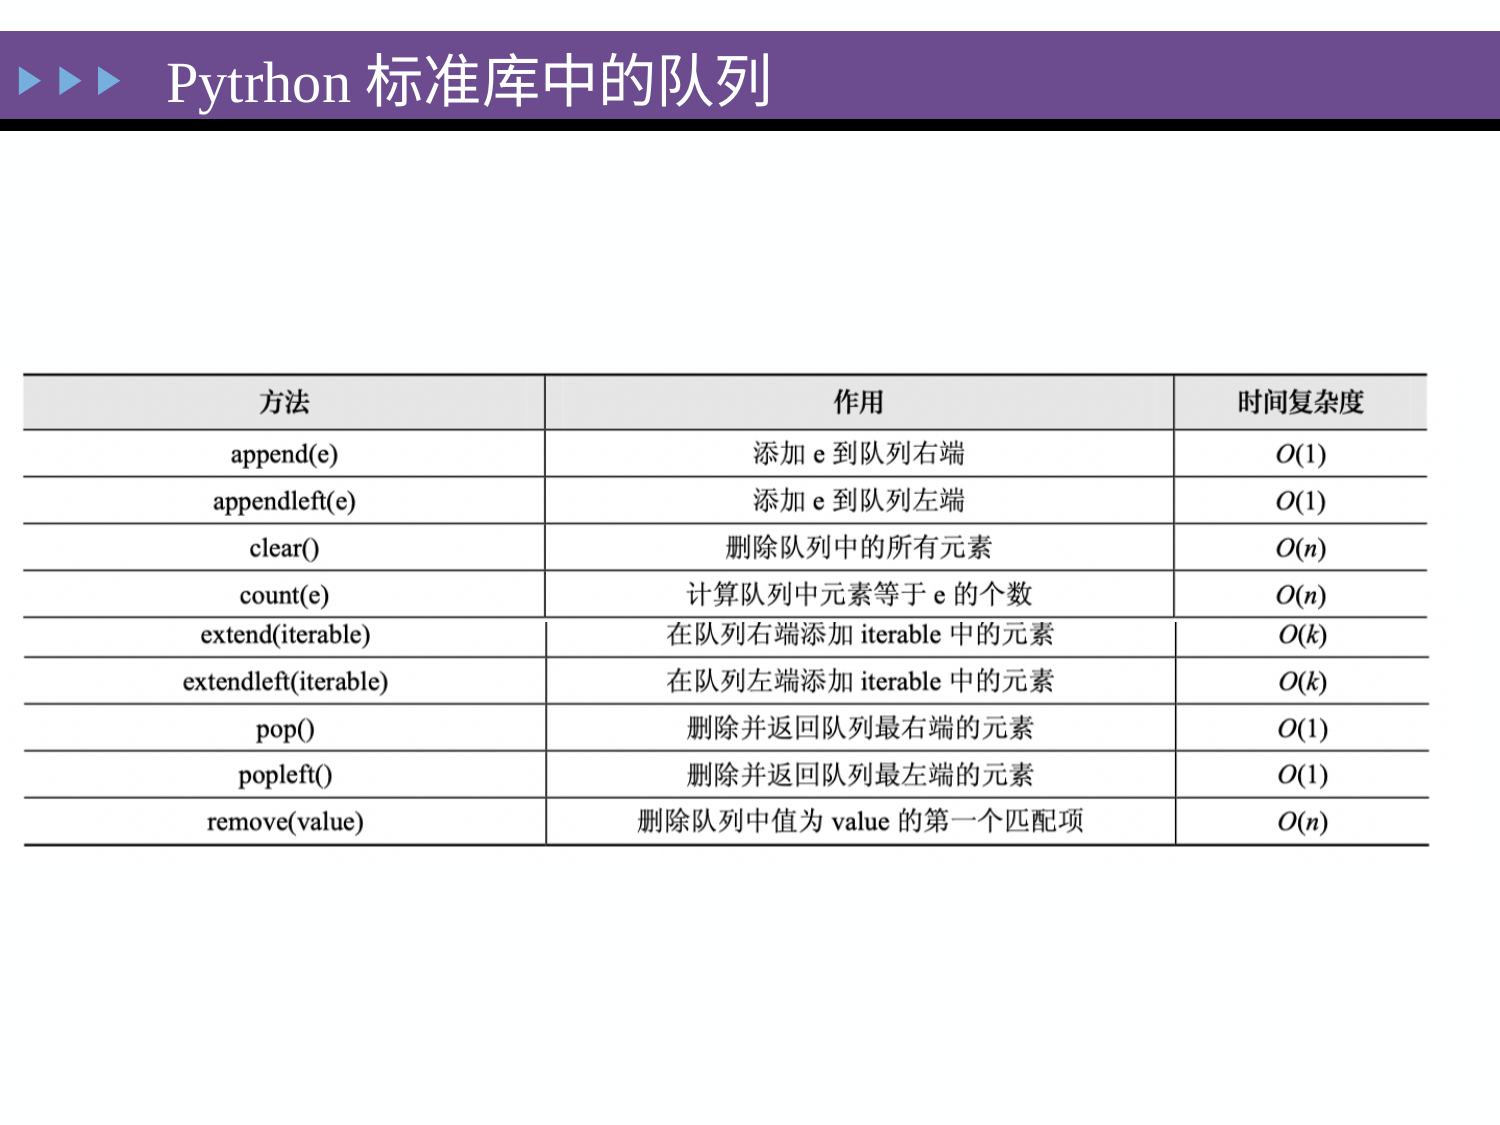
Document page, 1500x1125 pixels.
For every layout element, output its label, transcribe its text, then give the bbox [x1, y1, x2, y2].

picture [0, 367, 1467, 870]
text_box Pytrhon标准库中的队列 [151, 36, 1402, 123]
